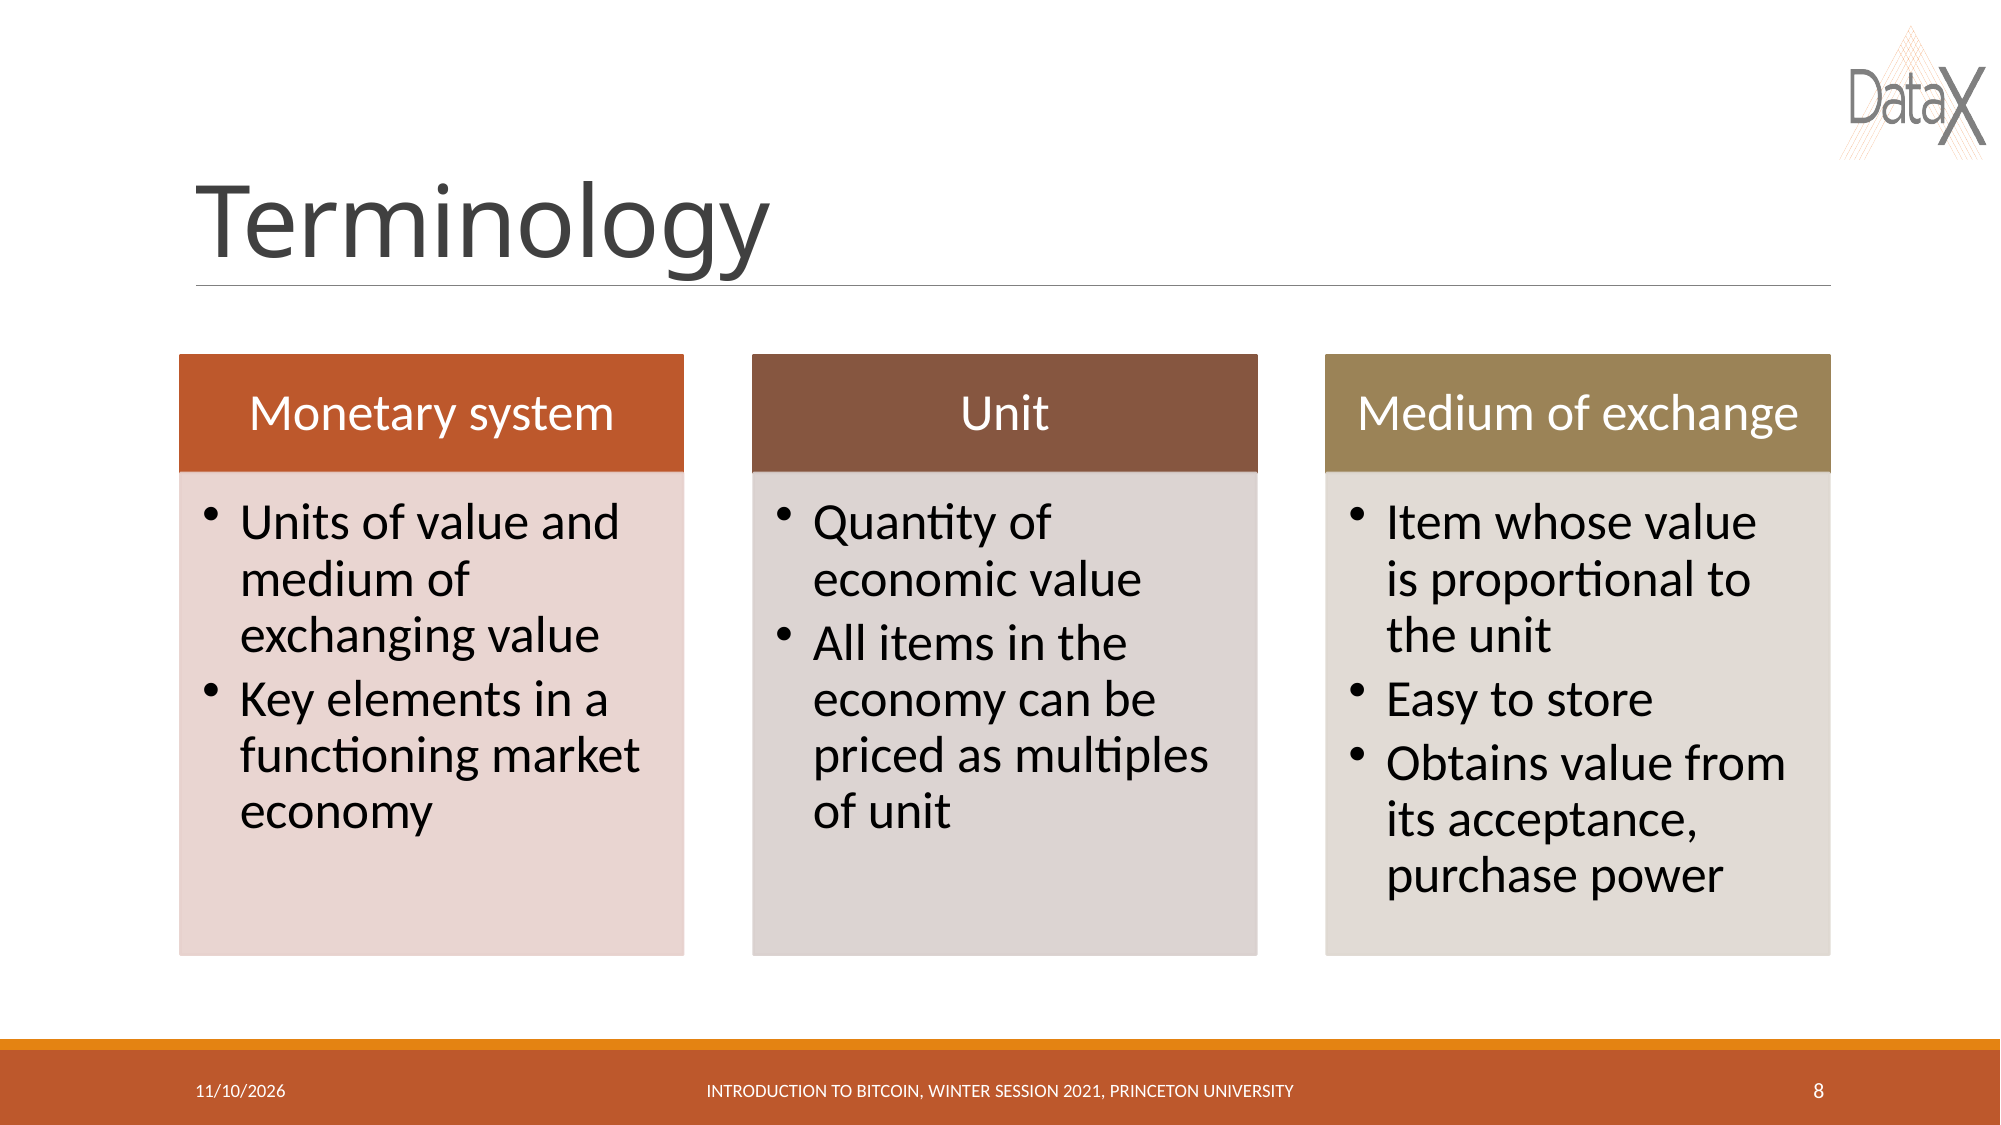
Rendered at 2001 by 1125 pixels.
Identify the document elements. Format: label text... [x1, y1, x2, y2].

text_box [1839, 25, 1987, 160]
slide_number 8 [1624, 1059, 1840, 1120]
footer Introduction to Bitcoin, Winter session 2021, Princeton University [604, 1059, 1396, 1120]
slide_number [180, 1059, 586, 1120]
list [179, 343, 1831, 966]
title Terminology [180, 47, 1830, 285]
